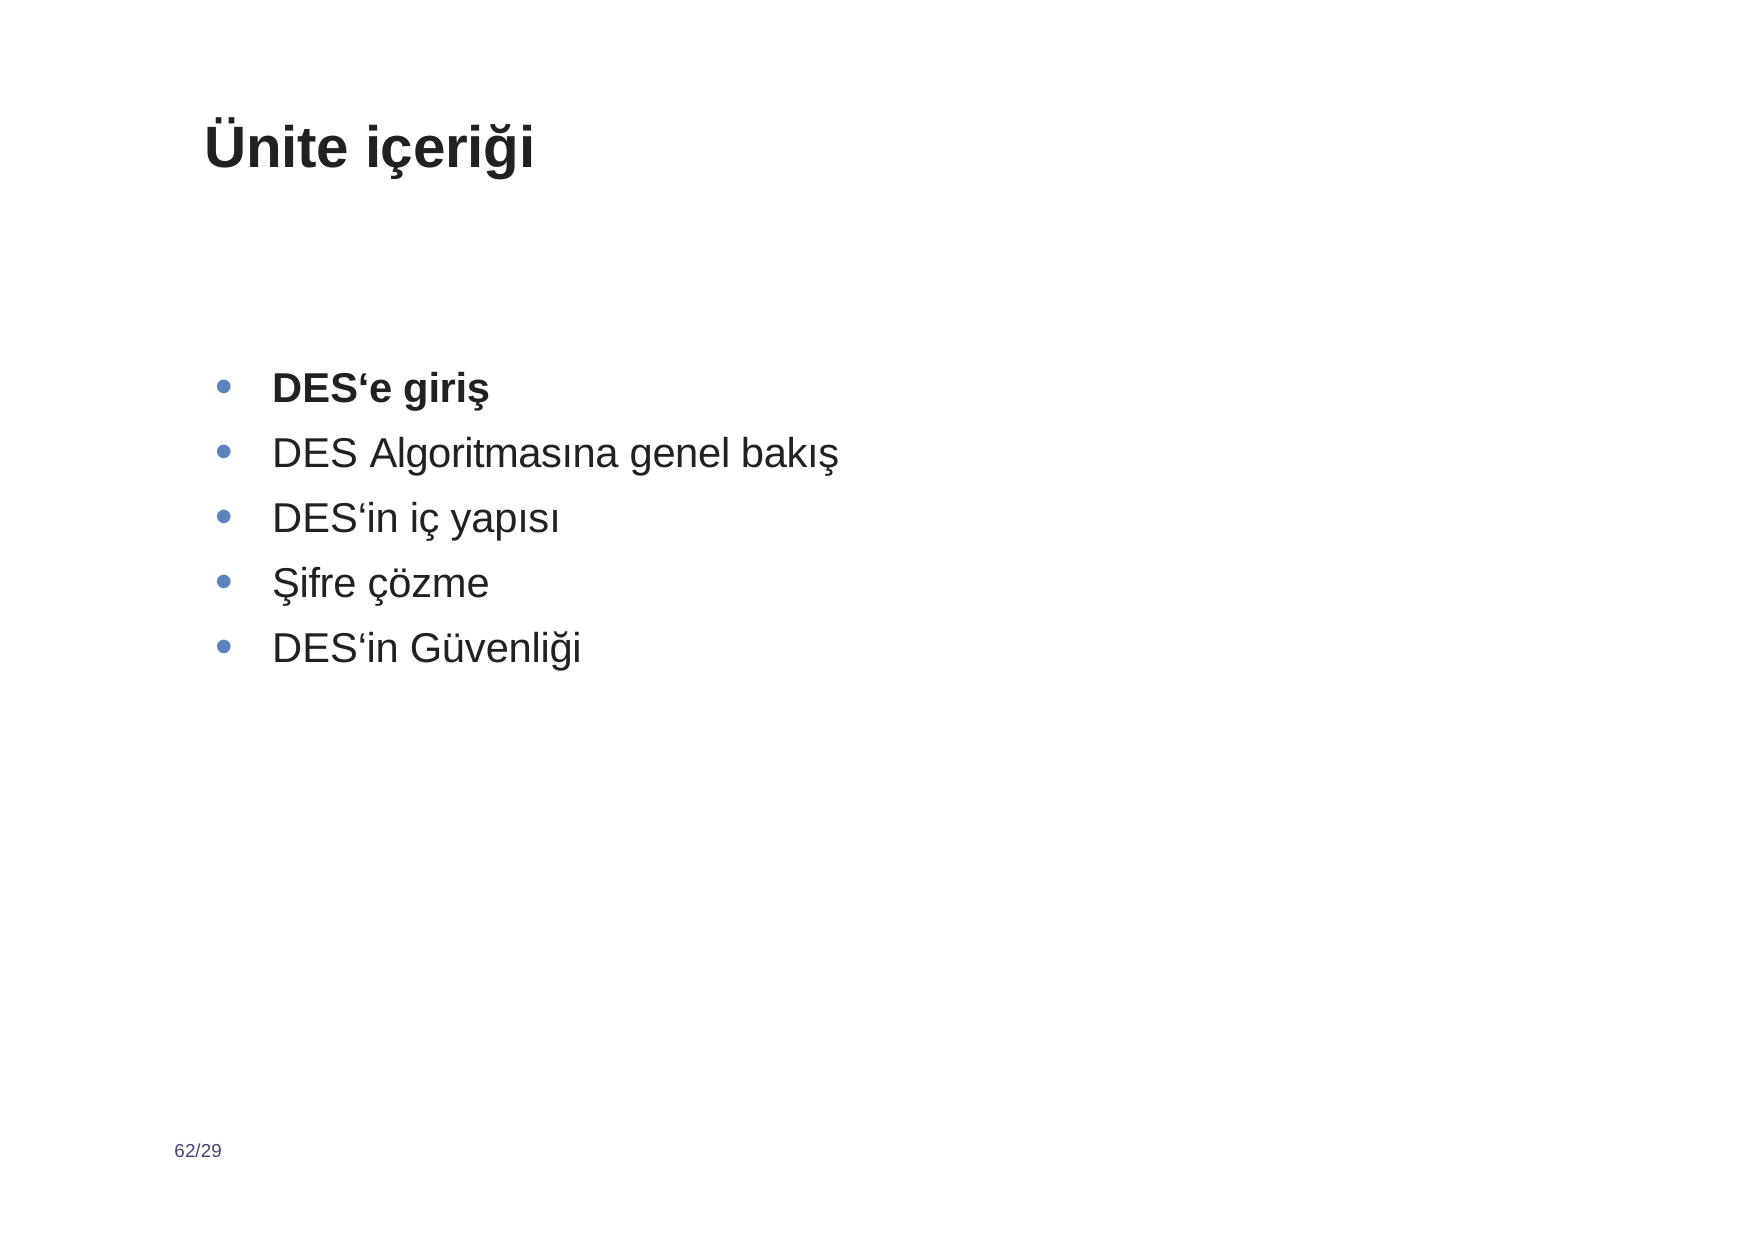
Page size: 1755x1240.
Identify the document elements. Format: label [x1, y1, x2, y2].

text_box [213, 360, 848, 723]
title [202, 108, 1552, 181]
slide_number [170, 1139, 224, 1164]
